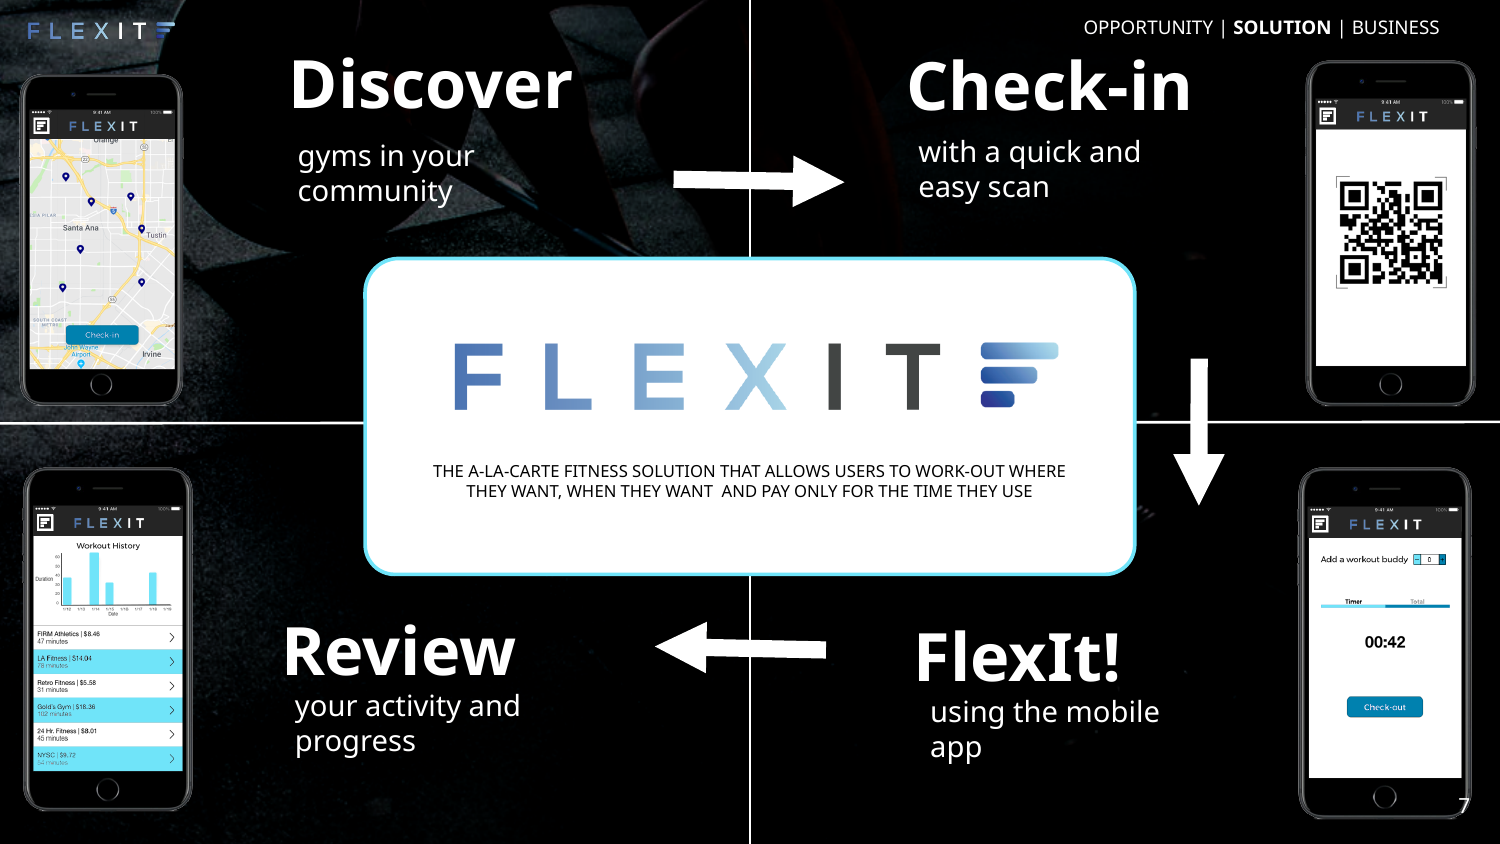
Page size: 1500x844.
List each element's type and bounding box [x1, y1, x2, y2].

text_box [364, 258, 1135, 575]
text_box [866, 28, 1233, 212]
text_box [872, 599, 1196, 737]
text_box [754, 179, 1200, 651]
text_box [654, 583, 745, 651]
picture [751, 424, 1500, 844]
text_box [654, 179, 745, 256]
picture [0, 424, 749, 844]
picture [0, 0, 749, 421]
text_box [273, 26, 595, 216]
picture [751, 0, 1500, 421]
text_box [290, 593, 592, 767]
